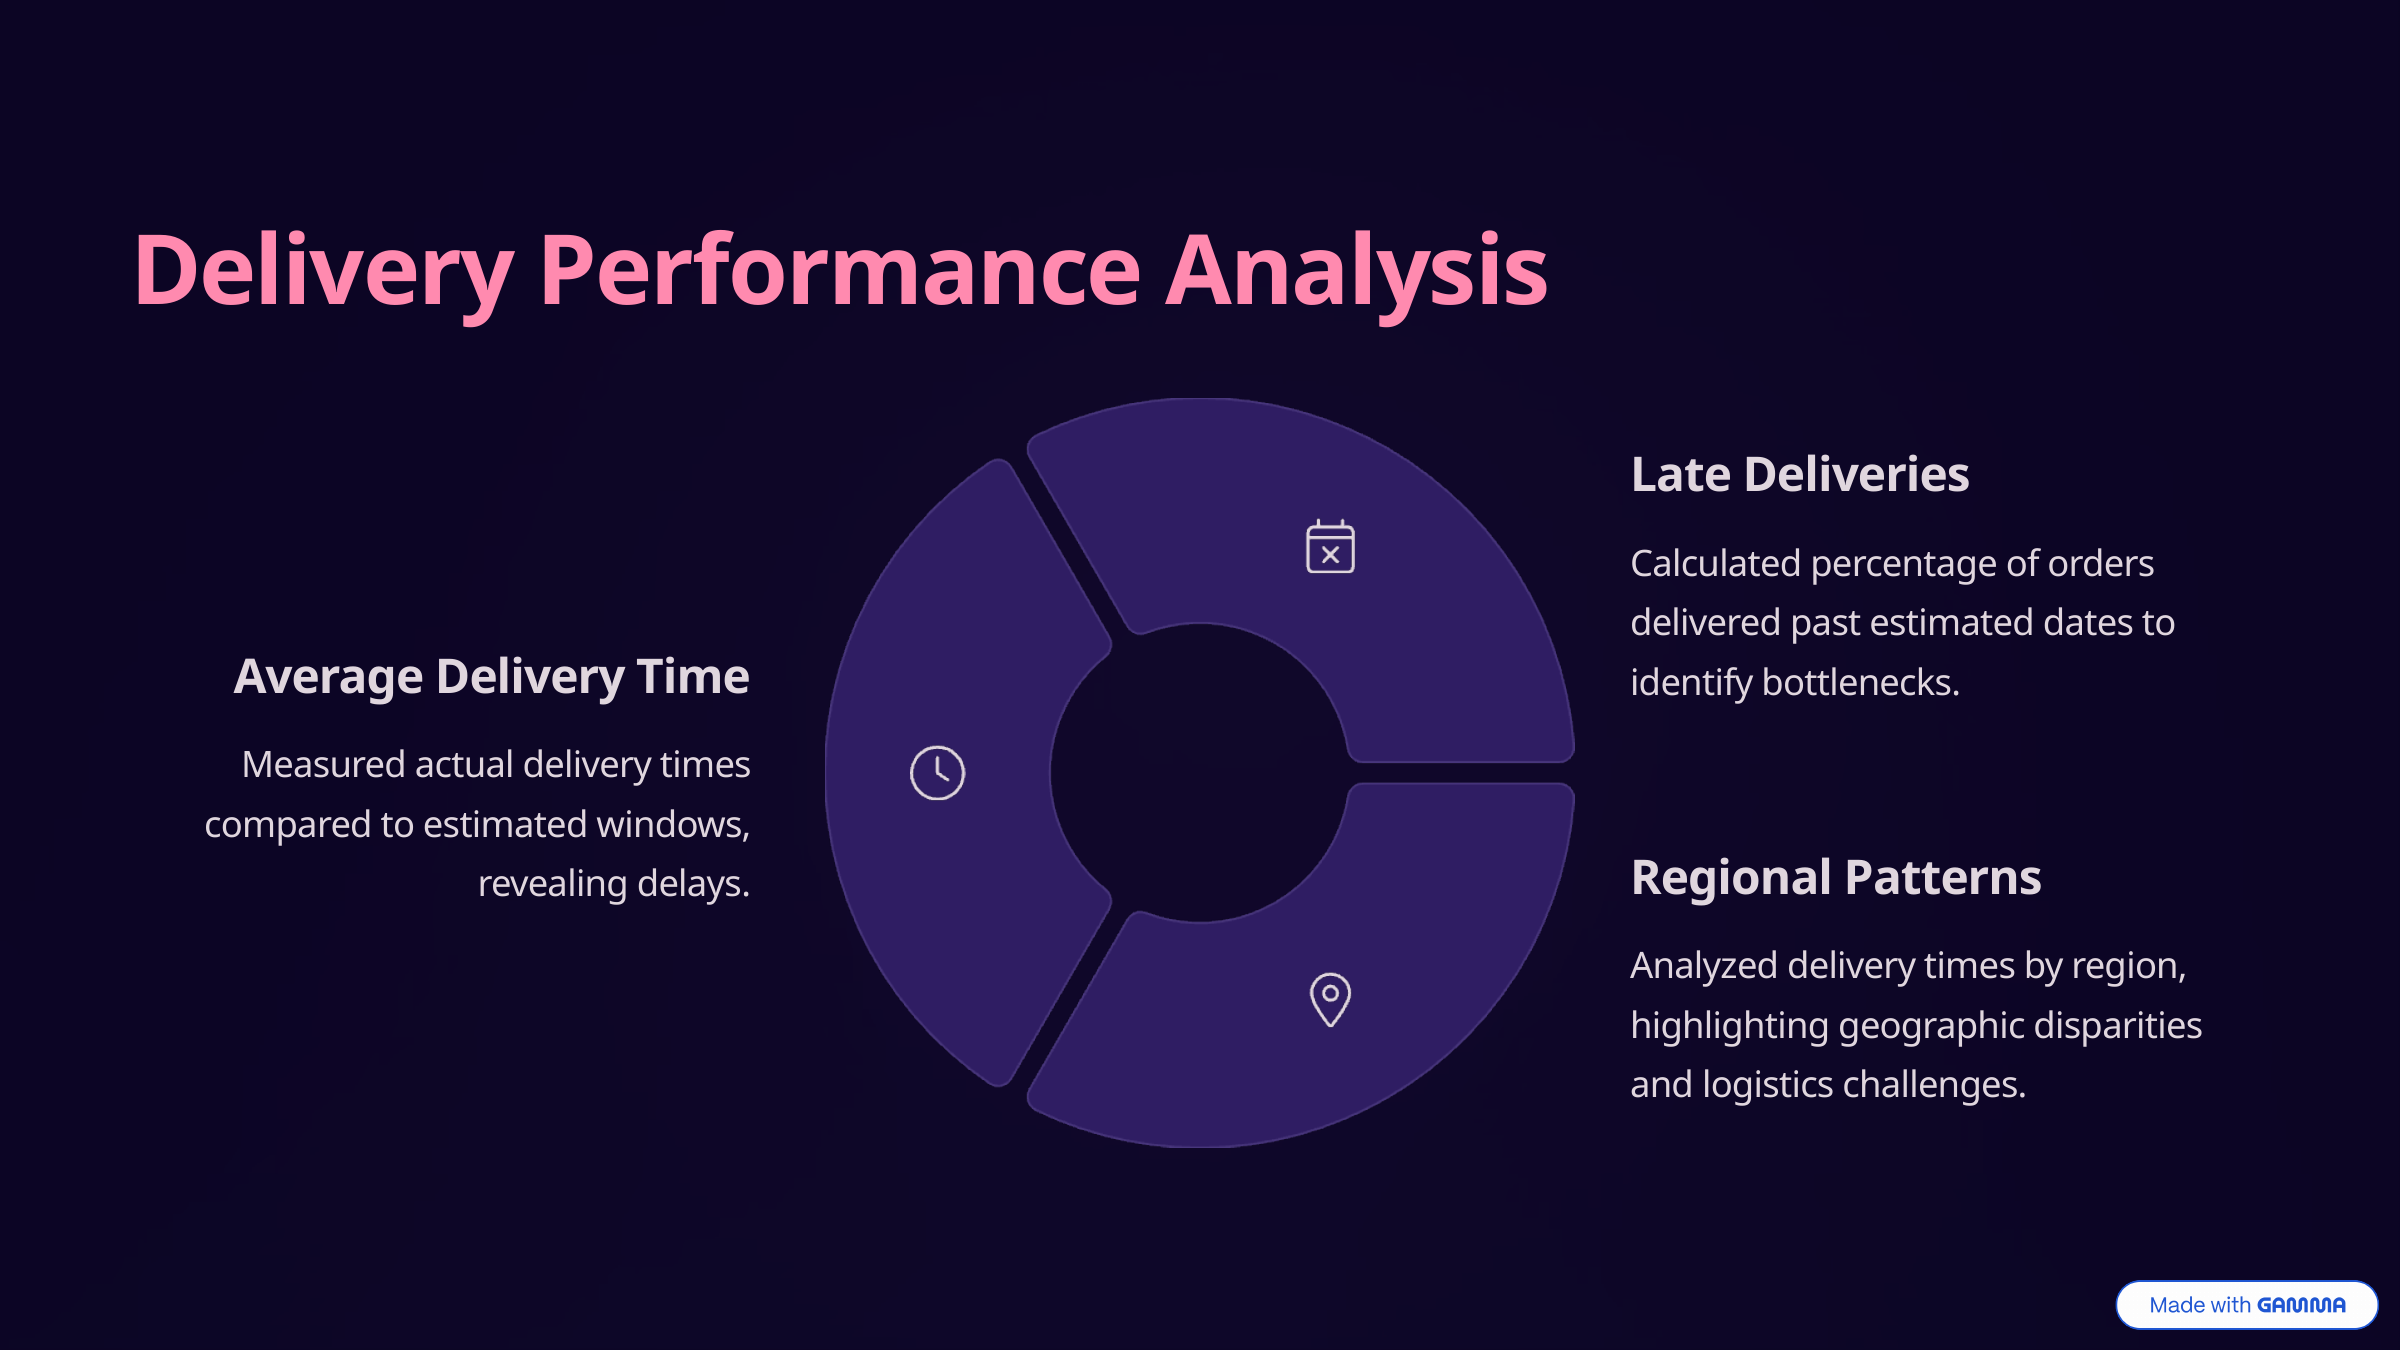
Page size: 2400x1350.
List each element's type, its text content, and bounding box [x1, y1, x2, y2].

picture [825, 398, 1575, 1148]
text_box Calculated percentage of orders delivered past estimated dates to identify bottlenecks. [1630, 524, 2270, 703]
text_box Delivery Performance Analysis [130, 202, 1448, 325]
text_box Analyzed delivery times by region, highlighting geographic disparities and logistics challenges. [1630, 926, 2270, 1106]
text_box Average Delivery Time [262, 642, 752, 704]
text_box Measured actual delivery times compared to estimated windows, revealing delays. [130, 725, 752, 905]
text_box Late Deliveries [1630, 441, 2119, 503]
picture [2106, 1271, 2389, 1339]
text_box Regional Patterns [1630, 843, 2119, 905]
